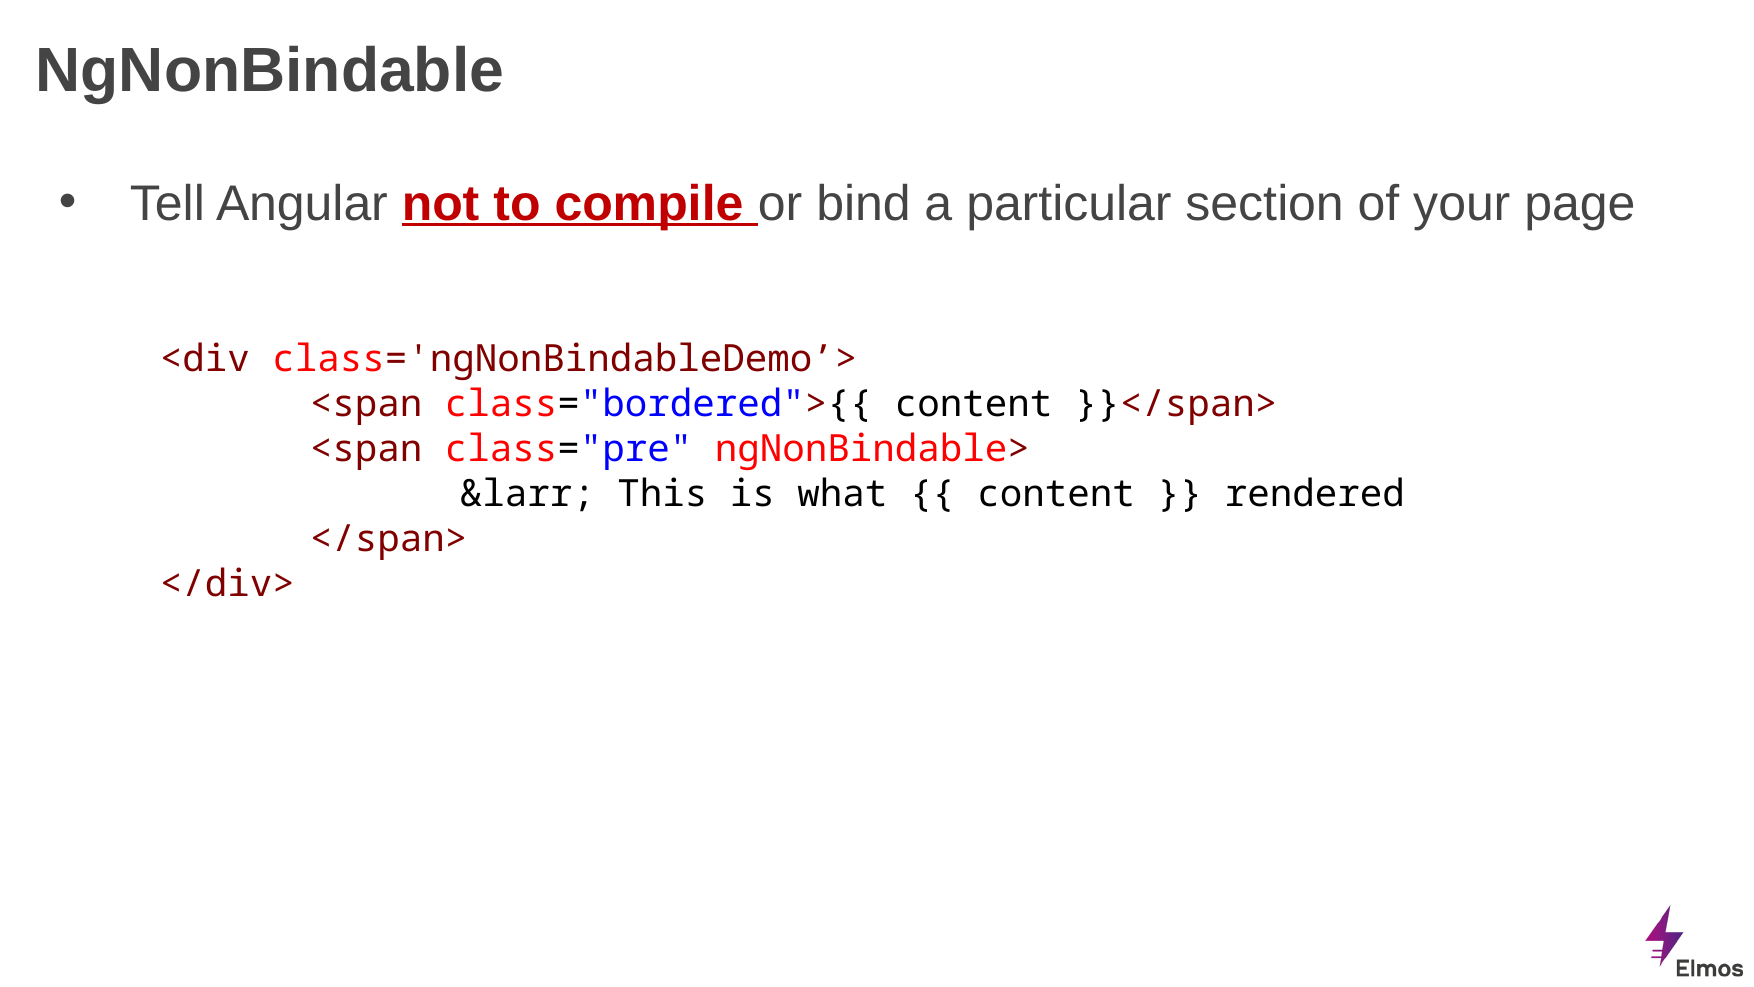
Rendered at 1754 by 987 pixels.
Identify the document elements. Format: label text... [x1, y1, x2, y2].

list Tell Angular not to compile or bind a particular section of your page [59, 170, 1721, 958]
text_box <div class='ngNonBindableDemo’> <span class="bordered">{{ content }}</span> <span class="pre" ngNonBindable> &larr; This is what {{ content }} rendered </span> </div> [145, 326, 1618, 612]
title NgNonBindable [35, 29, 1721, 133]
picture [1645, 905, 1743, 977]
